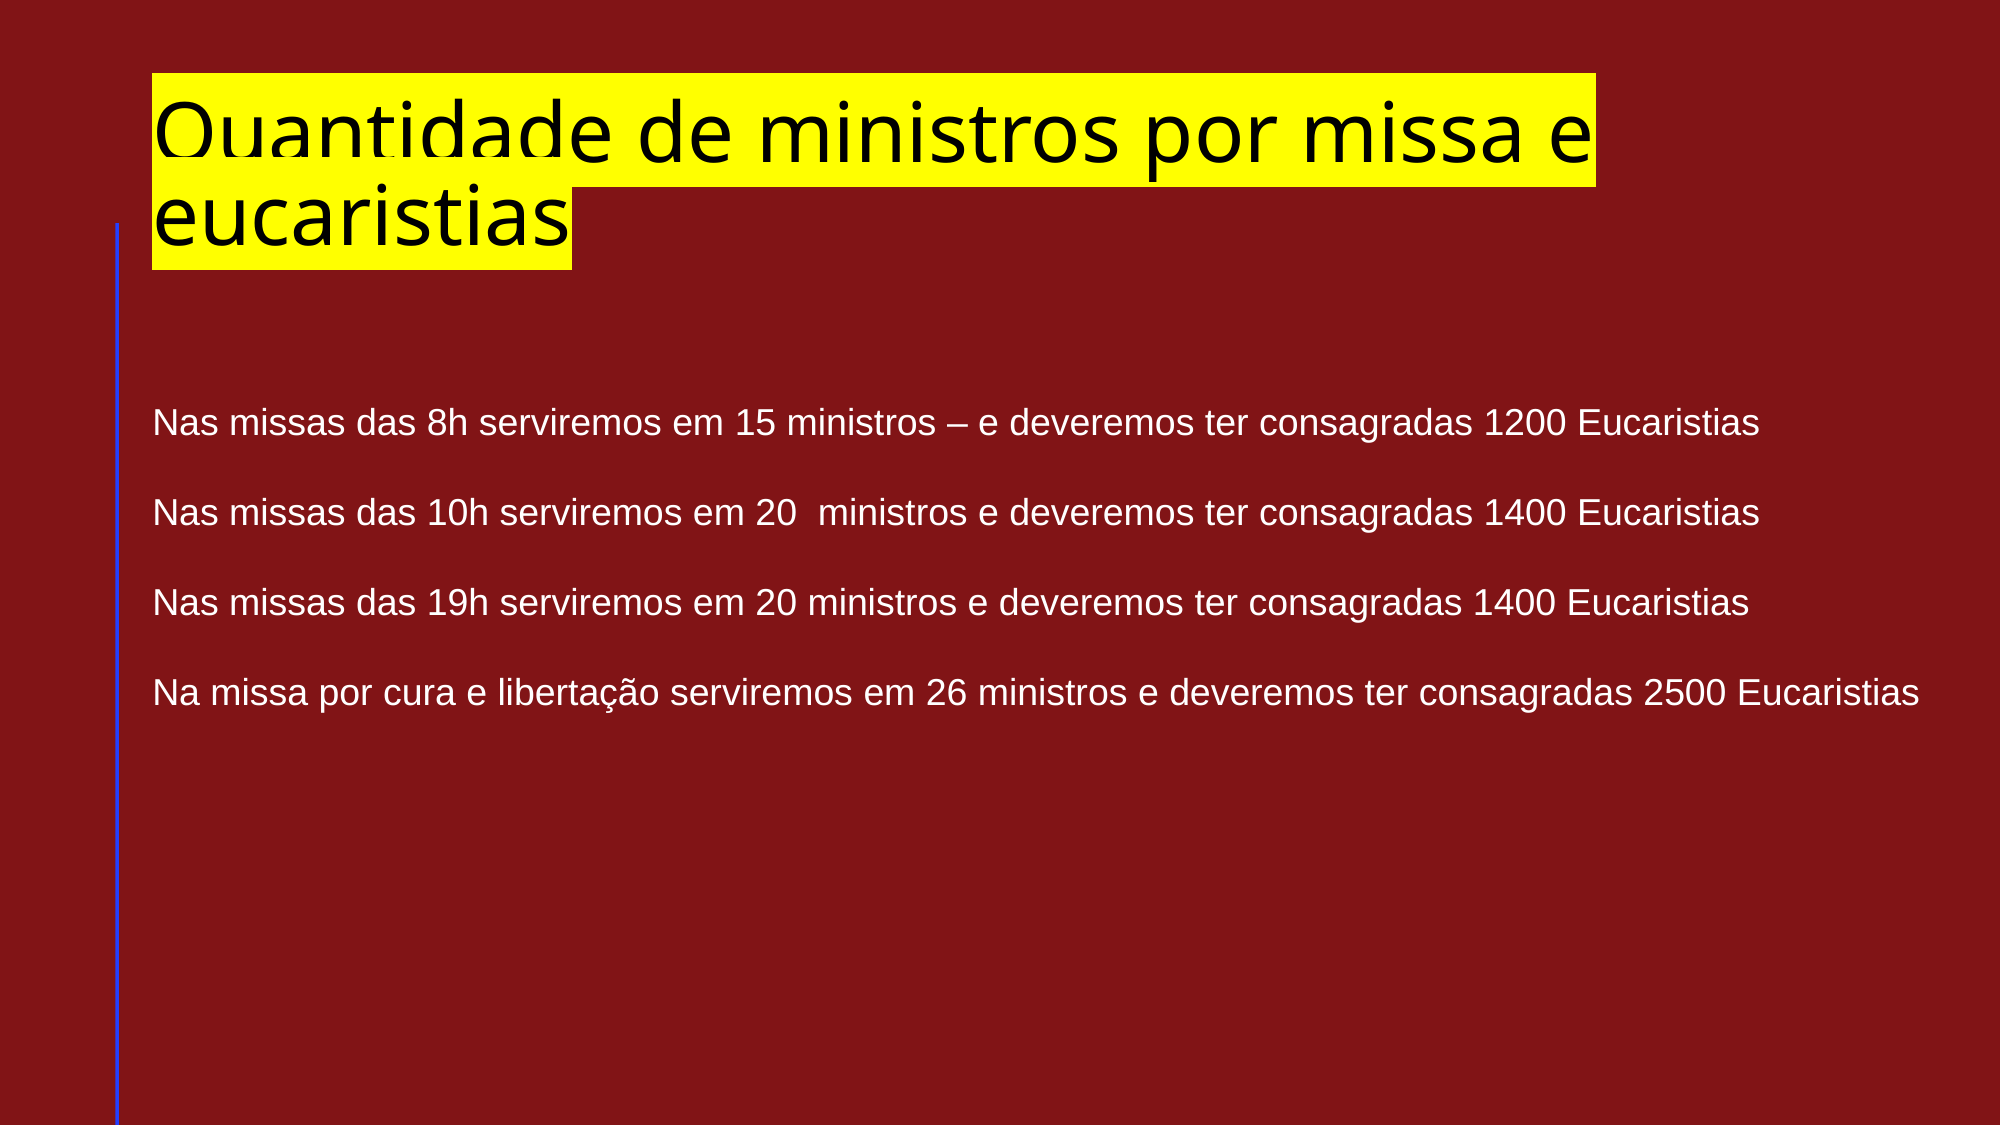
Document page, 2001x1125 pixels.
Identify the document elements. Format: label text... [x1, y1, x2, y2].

title Quantidade de ministros por missa e eucaristias [137, 22, 1863, 271]
text_box Nas missas das 8h serviremos em 15 ministros – e deveremos ter consagradas 1200 Eucaristias Nas missas das 10h serviremos em 20 ministros e deveremos ter consagradas 1400 Eucaristias Nas missas das 19h serviremos em 20 ministros e deveremos ter consagradas 1400 Eucaristias Na missa por cura e libertação serviremos em 26 ministros e deveremos ter consagradas 2500 Eucaristias [137, 390, 1955, 856]
